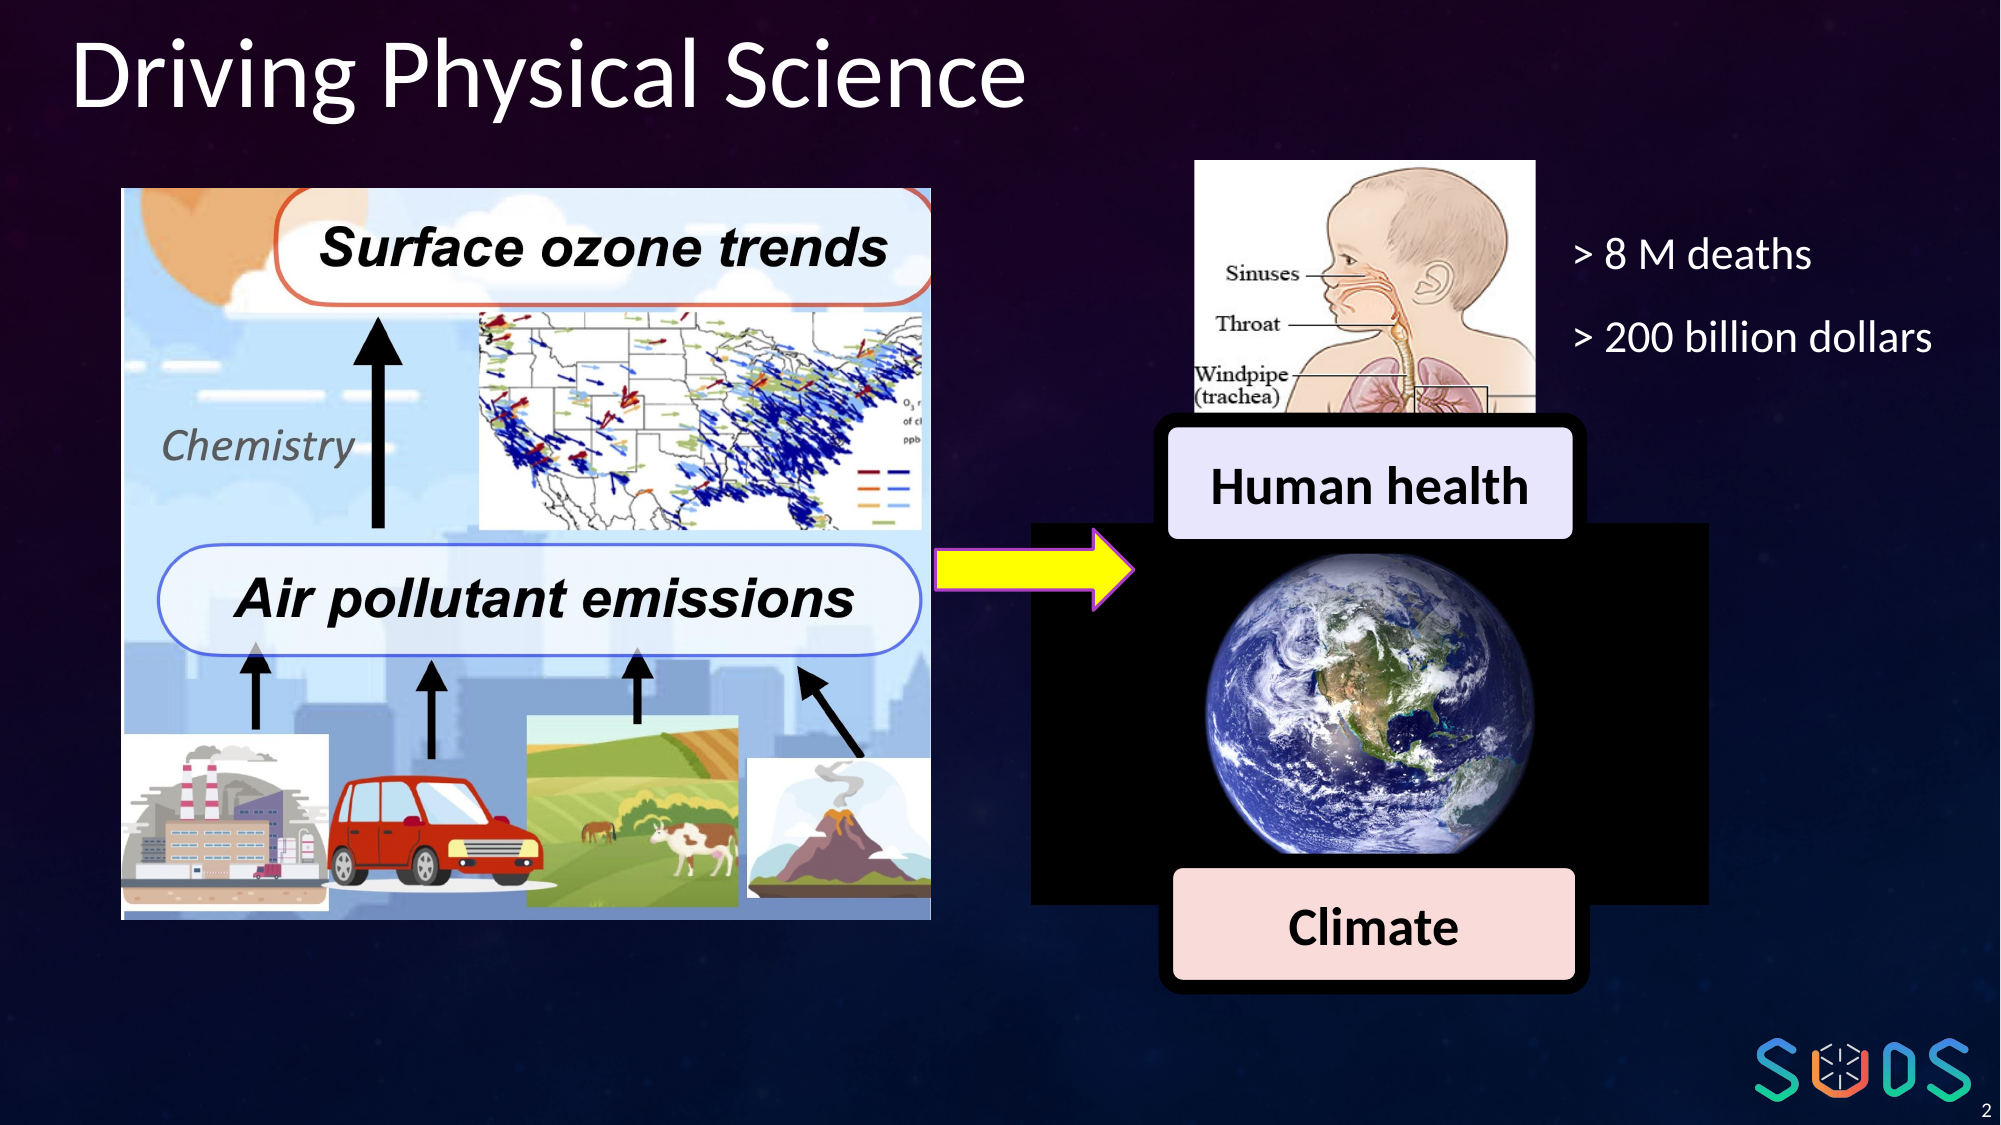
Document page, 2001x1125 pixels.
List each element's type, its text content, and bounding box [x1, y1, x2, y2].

text_box [937, 549, 1025, 590]
text_box Driving Physical Science [55, 0, 2000, 135]
slide_number ‹#› [1916, 1078, 2000, 1125]
picture [0, 0, 2001, 1125]
text_box Climate [1165, 913, 1583, 988]
text_box > 8 M deaths > 200 billion dollars [1556, 216, 1952, 369]
text_box Human health [1160, 420, 1580, 521]
